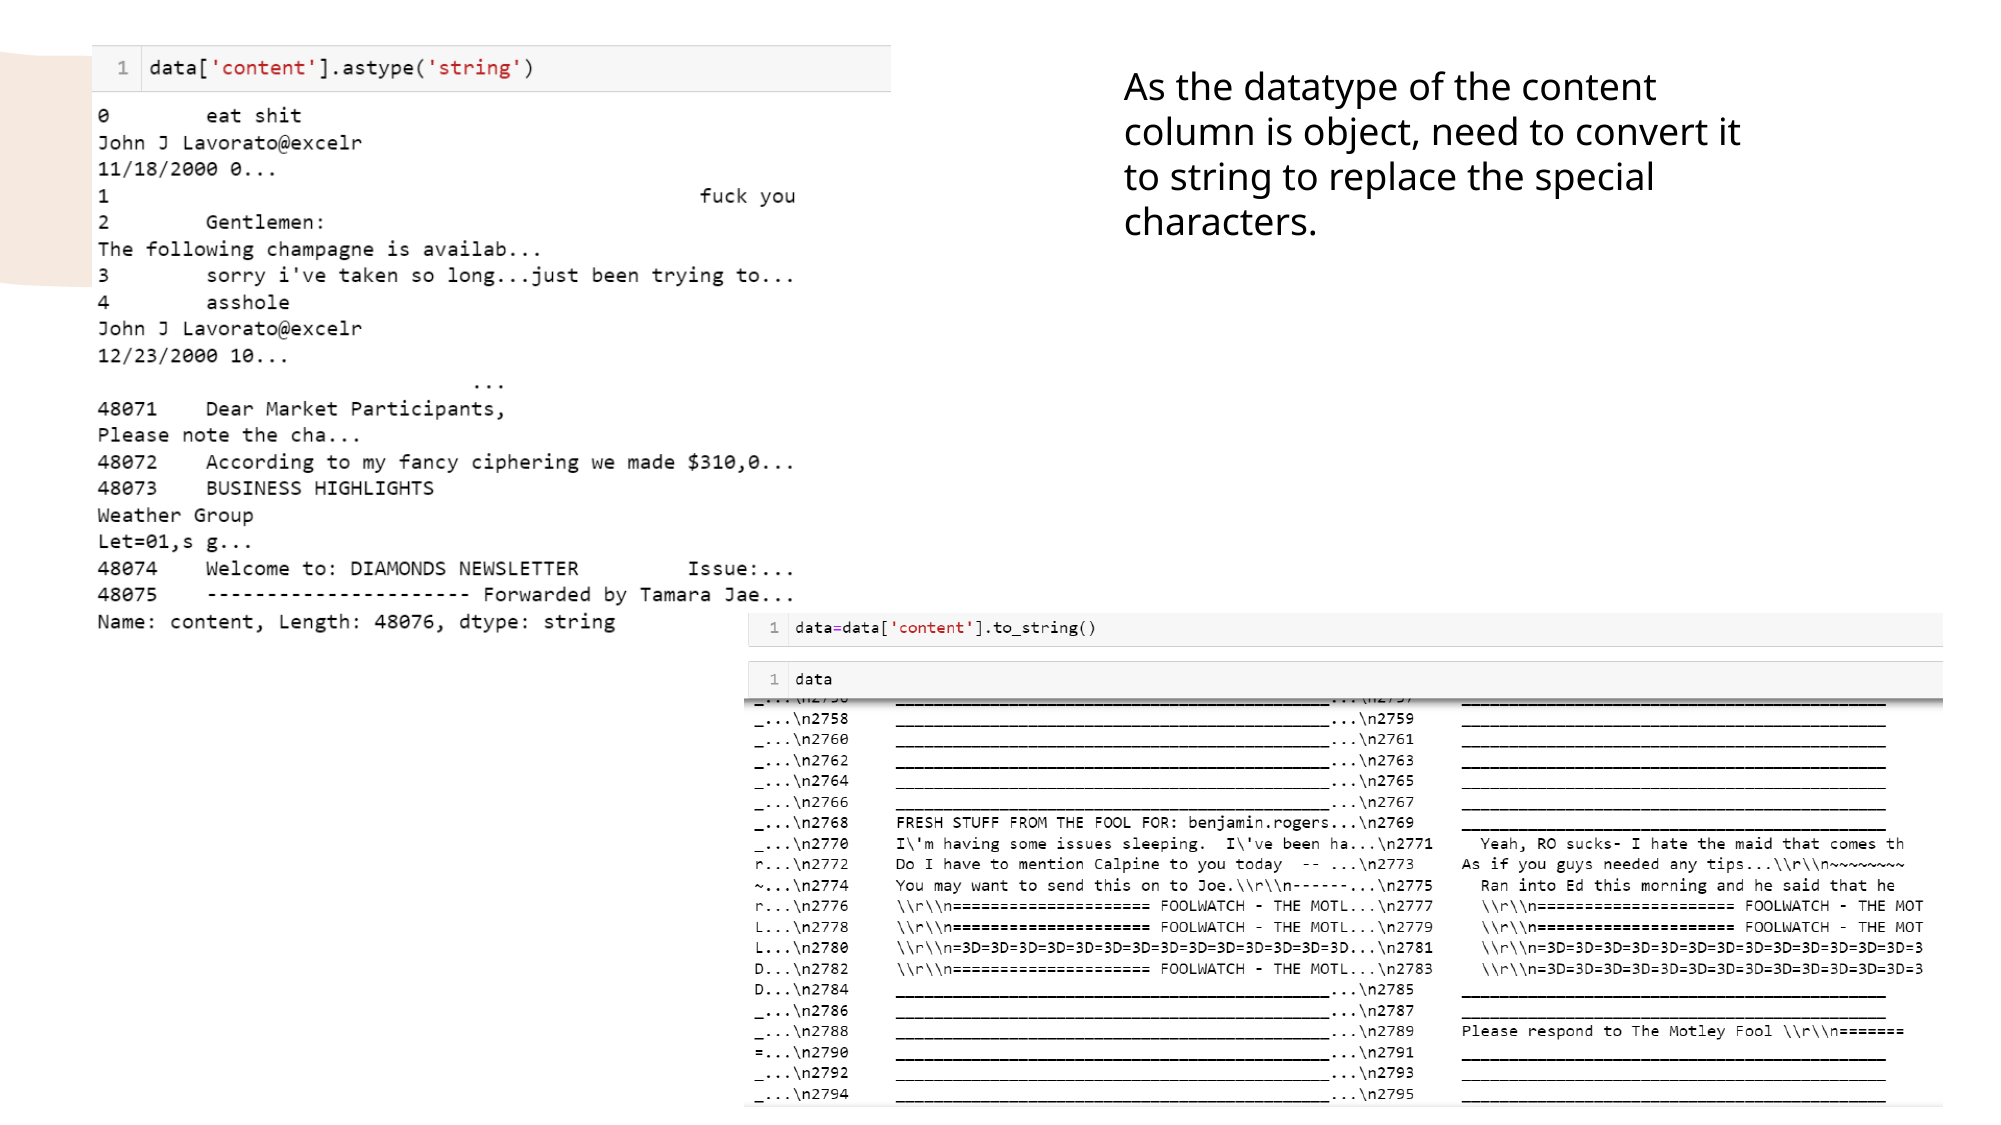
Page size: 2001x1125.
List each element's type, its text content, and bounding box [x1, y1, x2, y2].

picture [92, 40, 1943, 1107]
text_box As the datatype of the content column is object, need to convert it to string to replace the special characters. [1109, 55, 1792, 251]
